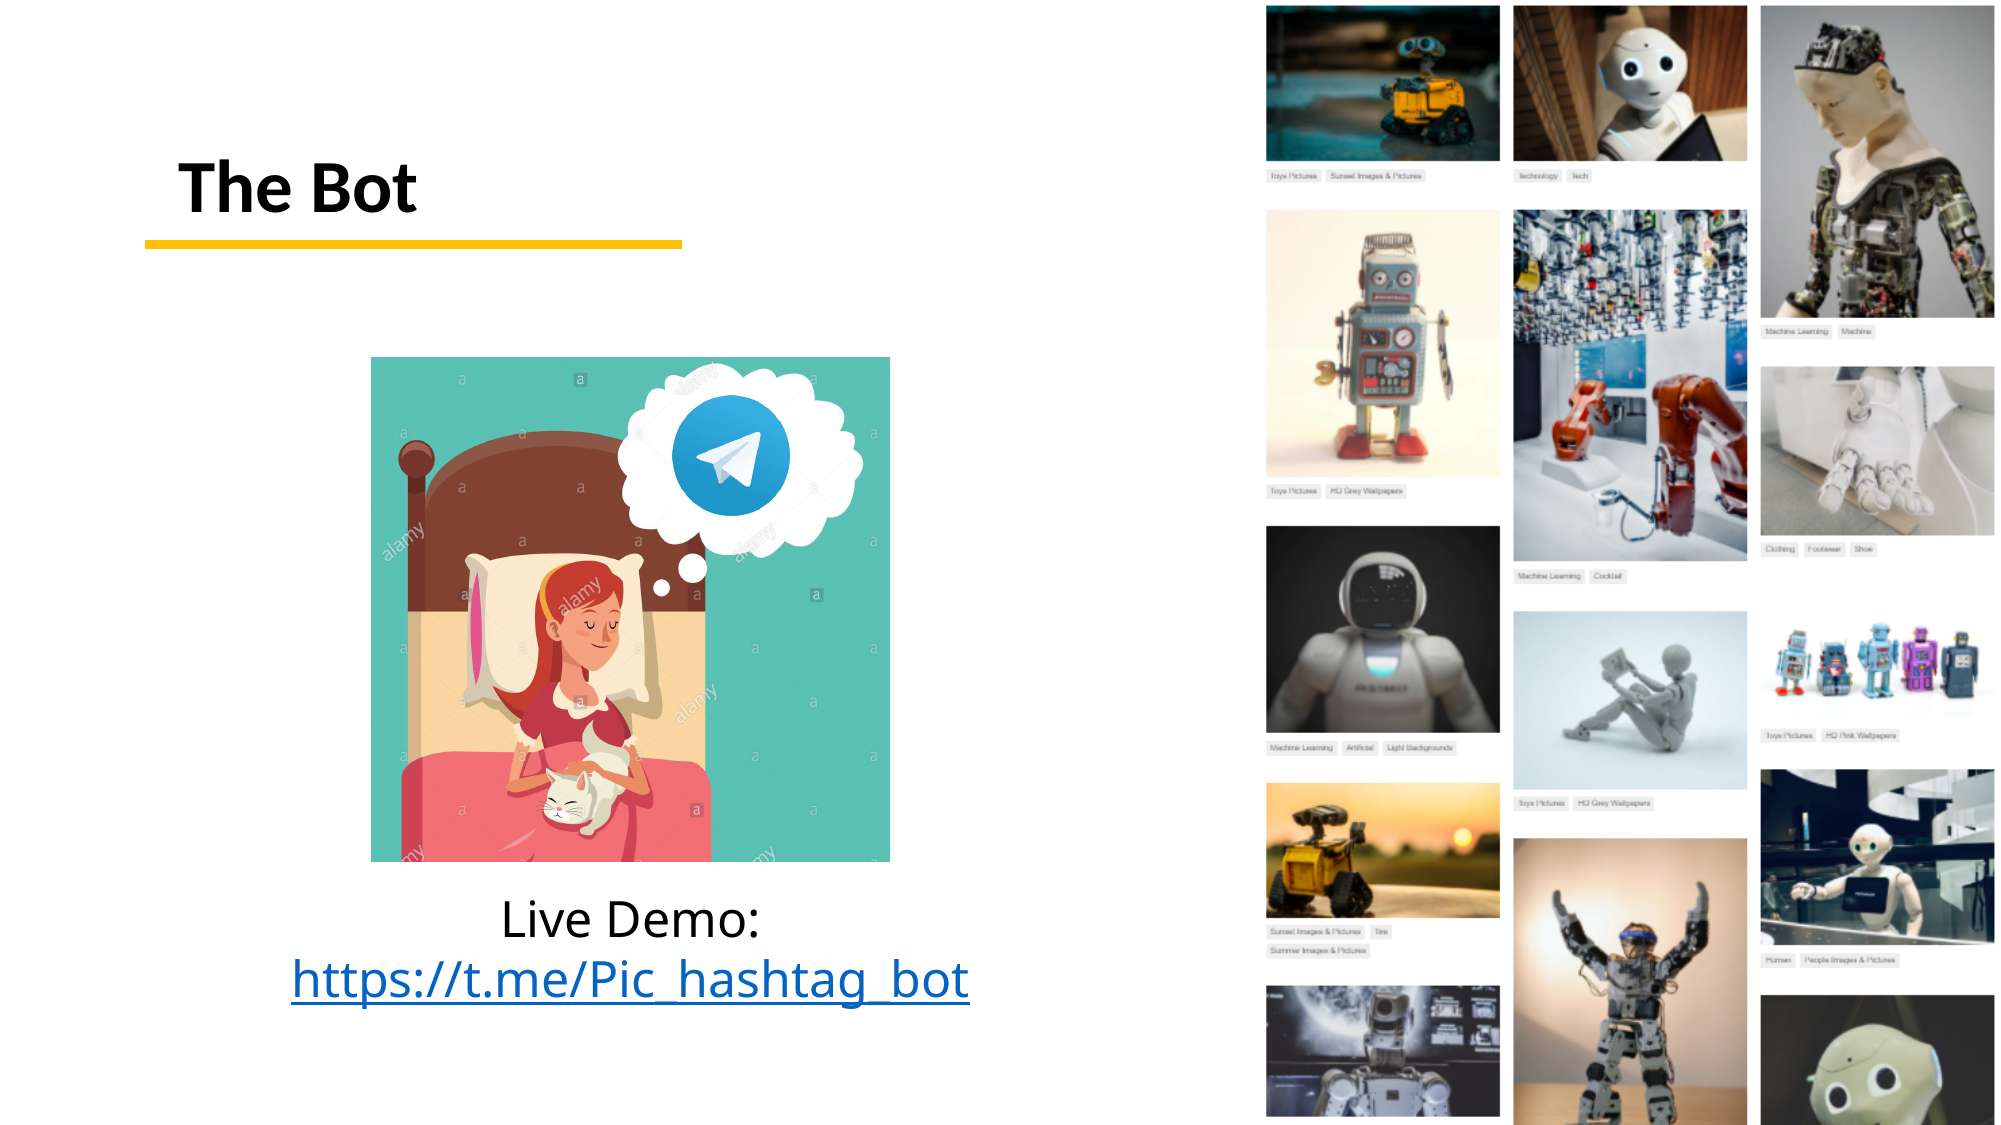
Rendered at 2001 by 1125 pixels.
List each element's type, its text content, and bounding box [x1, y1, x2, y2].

picture [1261, 0, 2000, 1125]
text_box The Bot [163, 85, 680, 236]
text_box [370, 357, 891, 862]
text_box Live Demo: https://t.me/Pic_hashtag_bot [214, 880, 1048, 1024]
